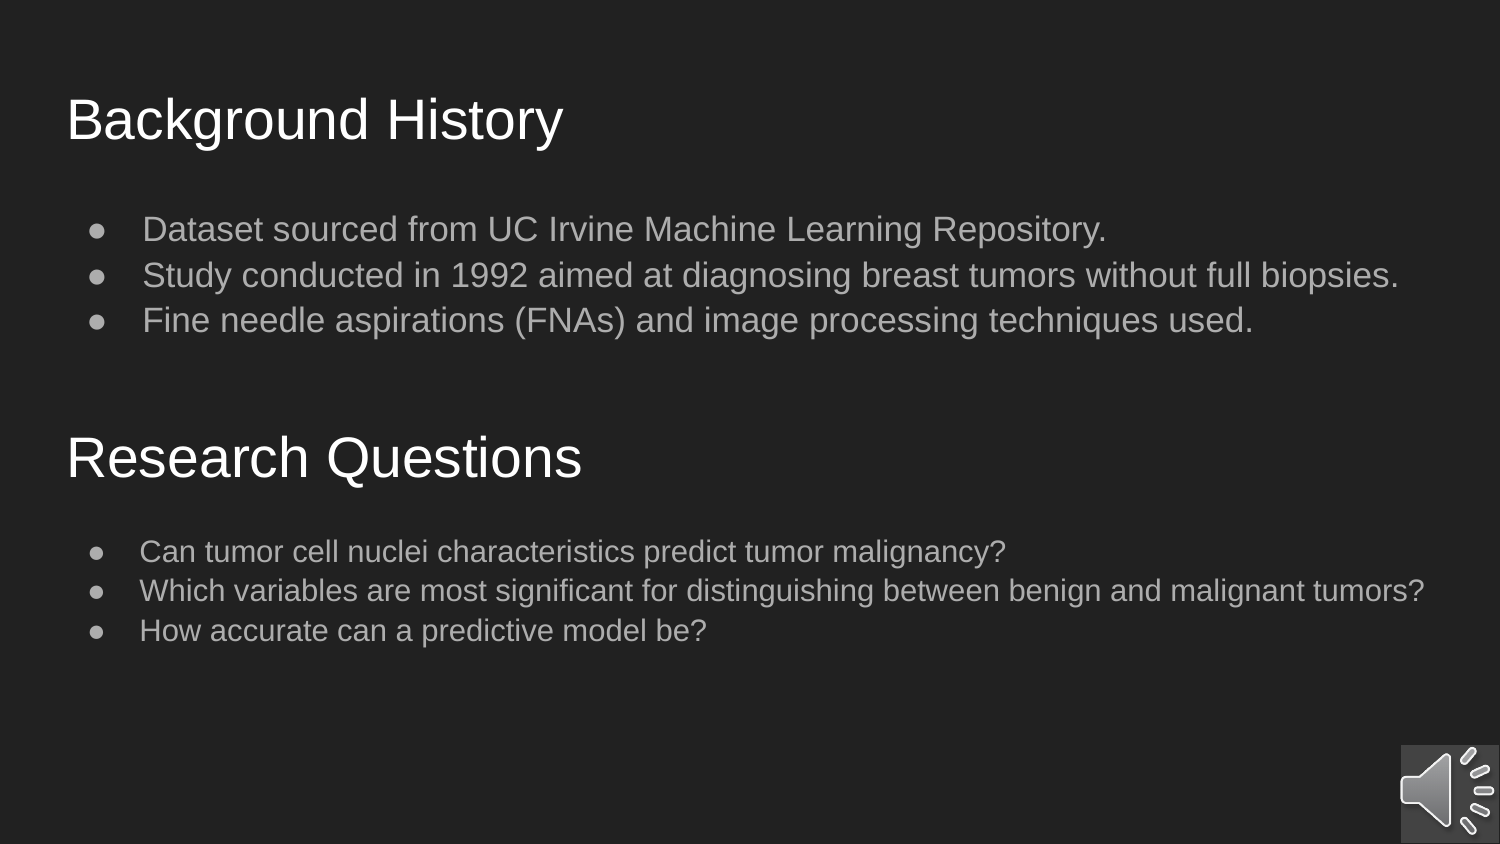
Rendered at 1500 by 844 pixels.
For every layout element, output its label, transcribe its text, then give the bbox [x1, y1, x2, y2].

title Background History [51, 72, 1449, 167]
list Dataset sourced from UC Irvine Machine Learning Repository. Study conducted in 1992 aimed at diagnosing breast tumors without full biopsies. Fine needle aspirations (FNAs) and image processing techniques used. [51, 189, 1449, 371]
picture [1399, 743, 1500, 844]
title Research Questions [51, 410, 1449, 505]
list Can tumor cell nuclei characteristics predict tumor malignancy? Which variables are most significant for distinguishing between benign and malignant tumors? How accurate can a predictive model be? [51, 514, 1449, 696]
